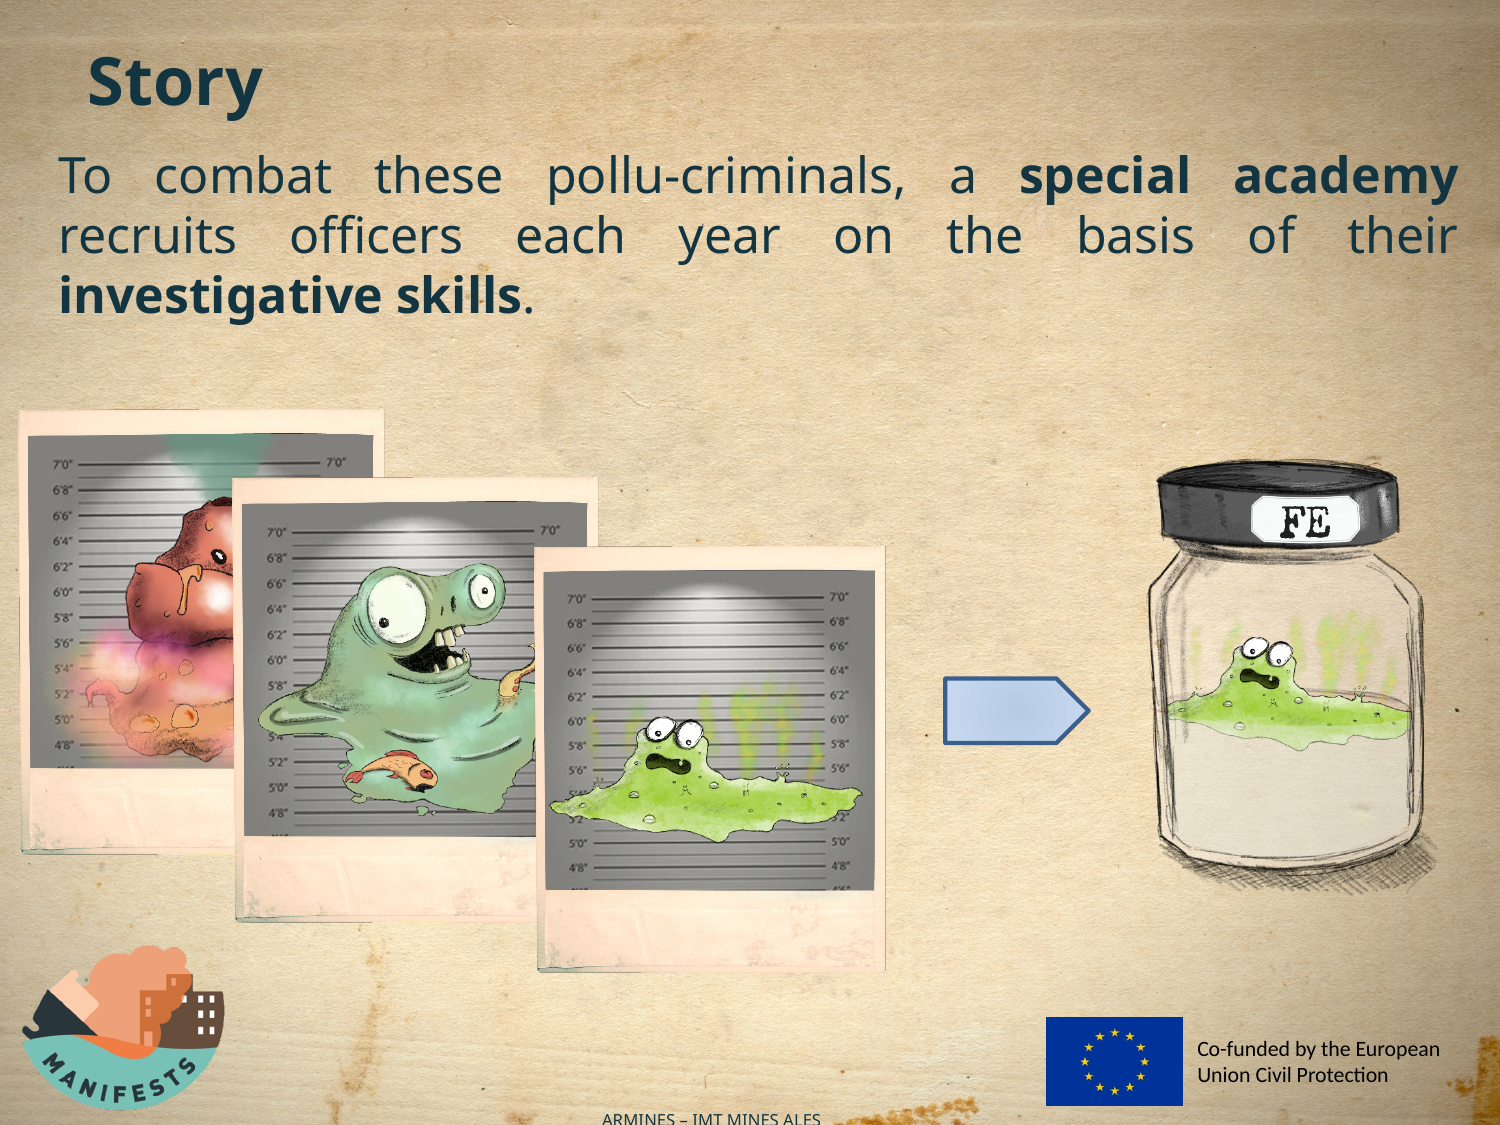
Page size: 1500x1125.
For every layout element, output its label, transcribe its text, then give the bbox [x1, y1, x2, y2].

picture [647, 1117, 652, 1125]
picture [0, 0, 1500, 1125]
title Story [72, 21, 1423, 136]
picture [750, 1117, 755, 1125]
list To combat these pollu-criminals, a special academy recruits officers each year on the basis of their investigative skills. [43, 136, 1474, 959]
text_box [943, 676, 1050, 746]
